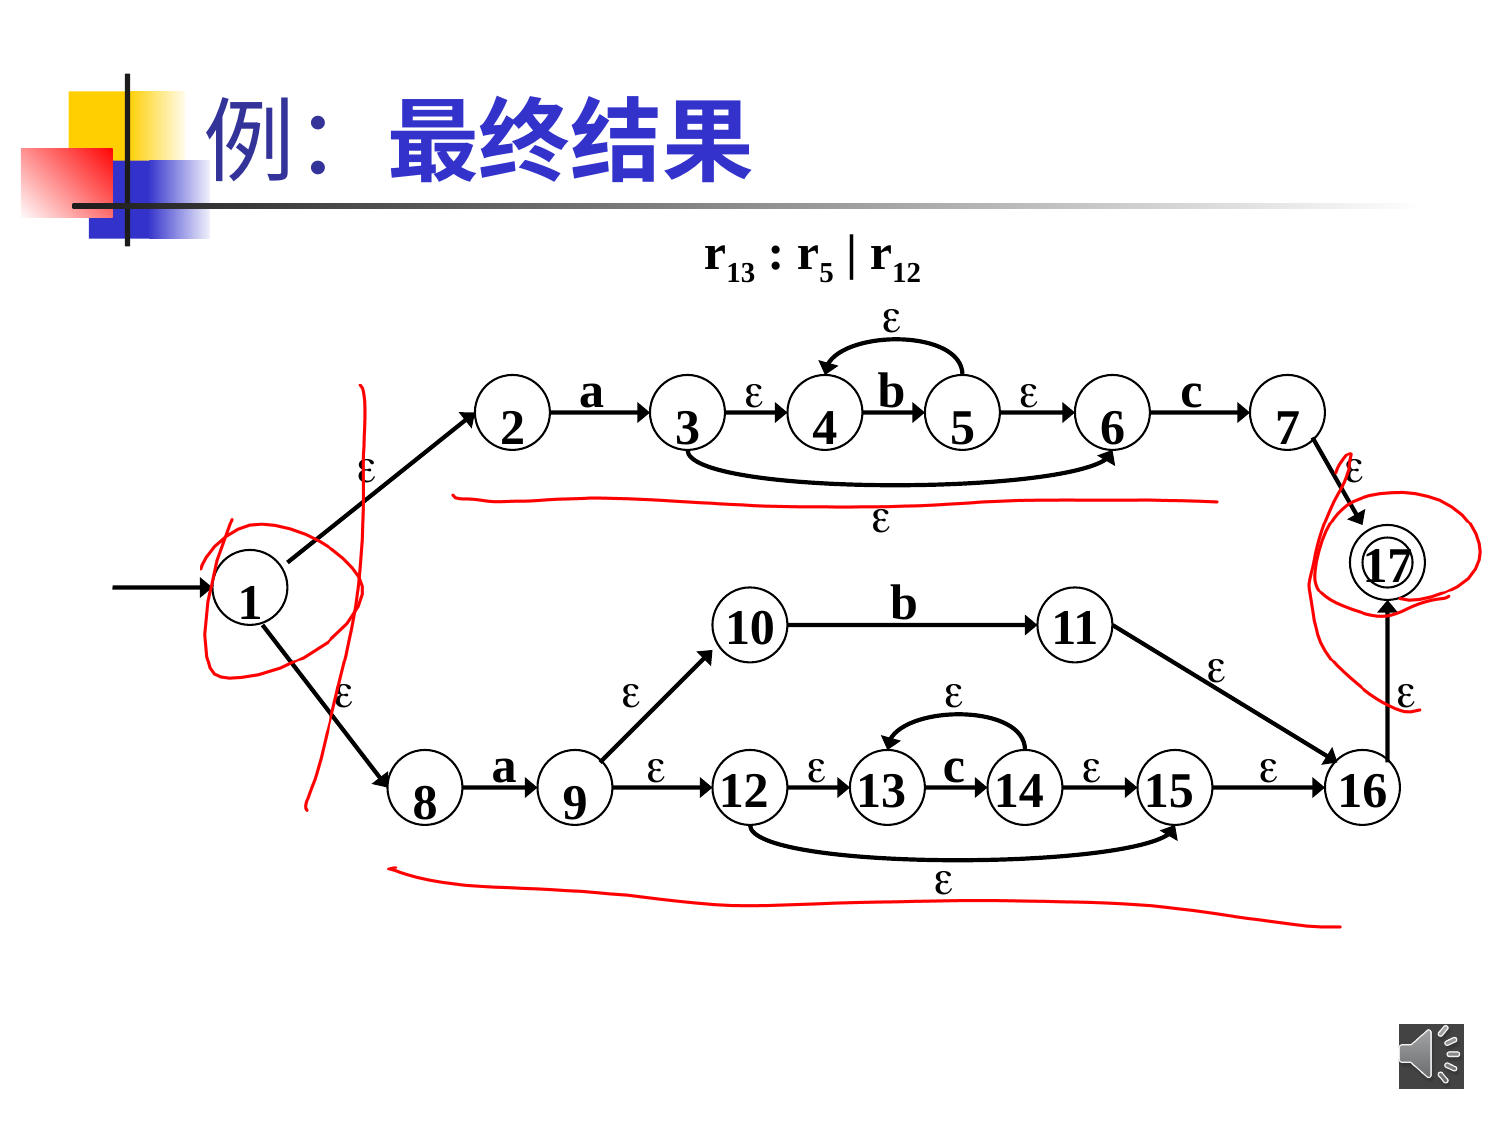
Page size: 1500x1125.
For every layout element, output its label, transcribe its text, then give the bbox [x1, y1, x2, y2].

picture [1397, 1022, 1465, 1090]
text_box r13 : r5 | r12 [337, 212, 1288, 273]
title 例：最终结果 [188, 12, 1468, 200]
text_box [112, 274, 1451, 913]
picture [200, 384, 1492, 938]
